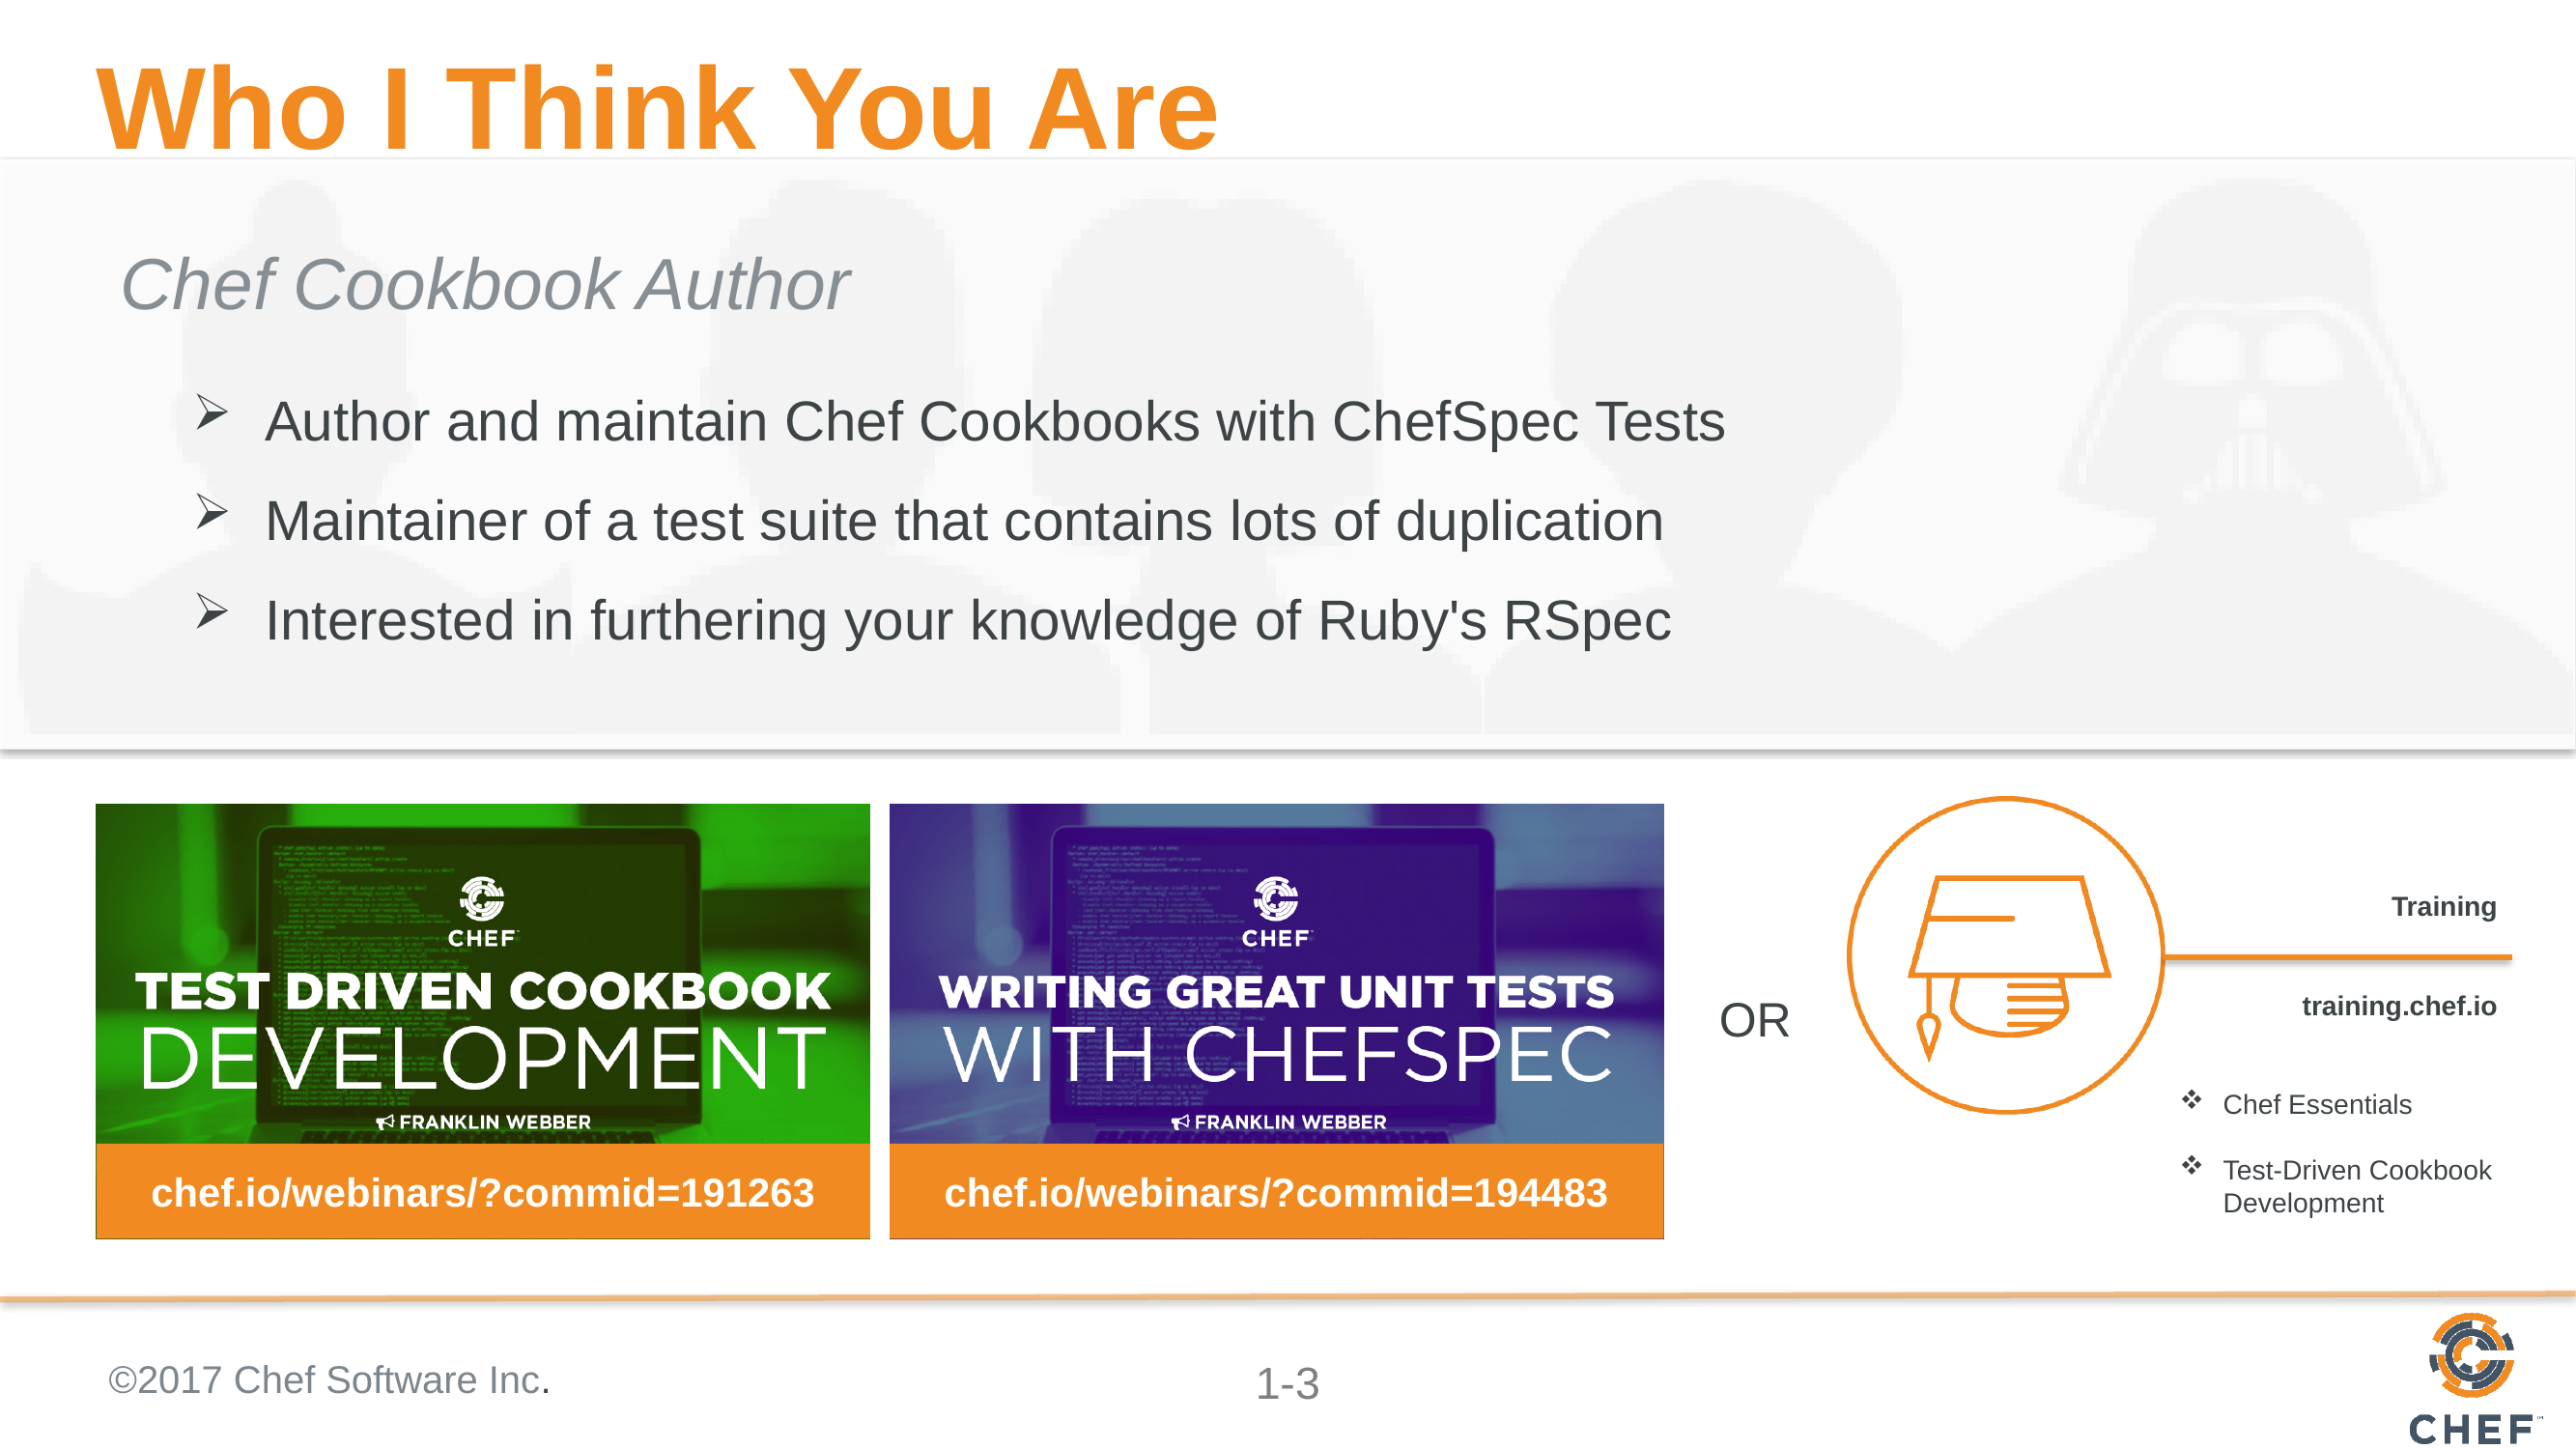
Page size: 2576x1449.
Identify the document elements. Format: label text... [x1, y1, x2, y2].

title Who I Think You Are [96, 48, 2463, 179]
picture [1846, 795, 2166, 1115]
picture [17, 180, 1483, 735]
text_box [0, 158, 2576, 750]
text_box Training training.chef.io Chef Essentials Test-Driven Cookbook Development [2165, 967, 2512, 1266]
picture [2399, 1297, 2551, 1449]
text_box OR [1704, 796, 1807, 1239]
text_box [96, 803, 1664, 1239]
text_box Training training.chef.io Chef Essentials Test-Driven Cookbook Development [2170, 874, 2512, 954]
picture [1484, 179, 2574, 734]
